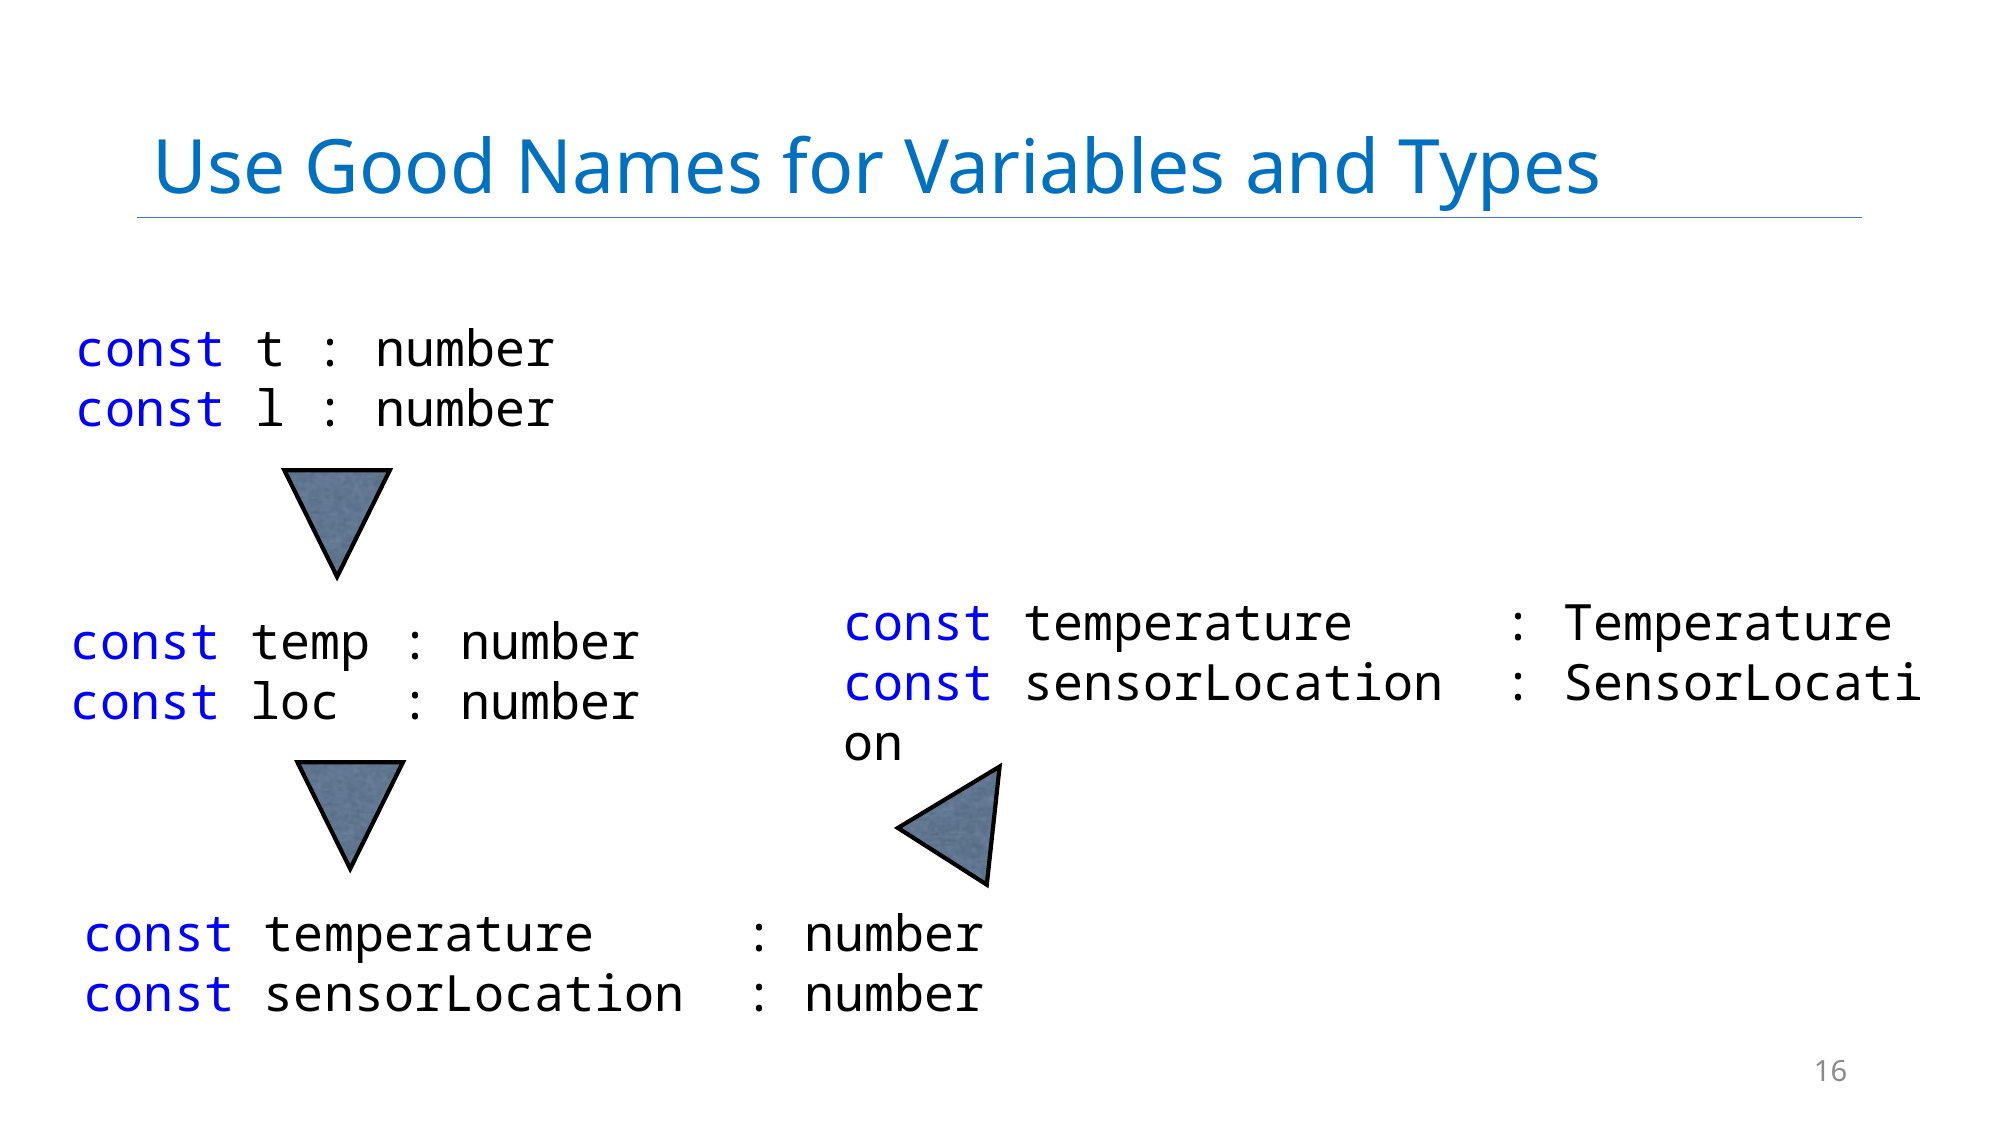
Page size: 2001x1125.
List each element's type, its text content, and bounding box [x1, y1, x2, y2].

text_box const t : number const l : number [60, 308, 586, 444]
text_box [56, 470, 742, 739]
title Use Good Names for Variables and Types [137, 0, 1863, 218]
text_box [69, 762, 1130, 1031]
slide_number 16 [1412, 1042, 1863, 1103]
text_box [828, 583, 1948, 865]
